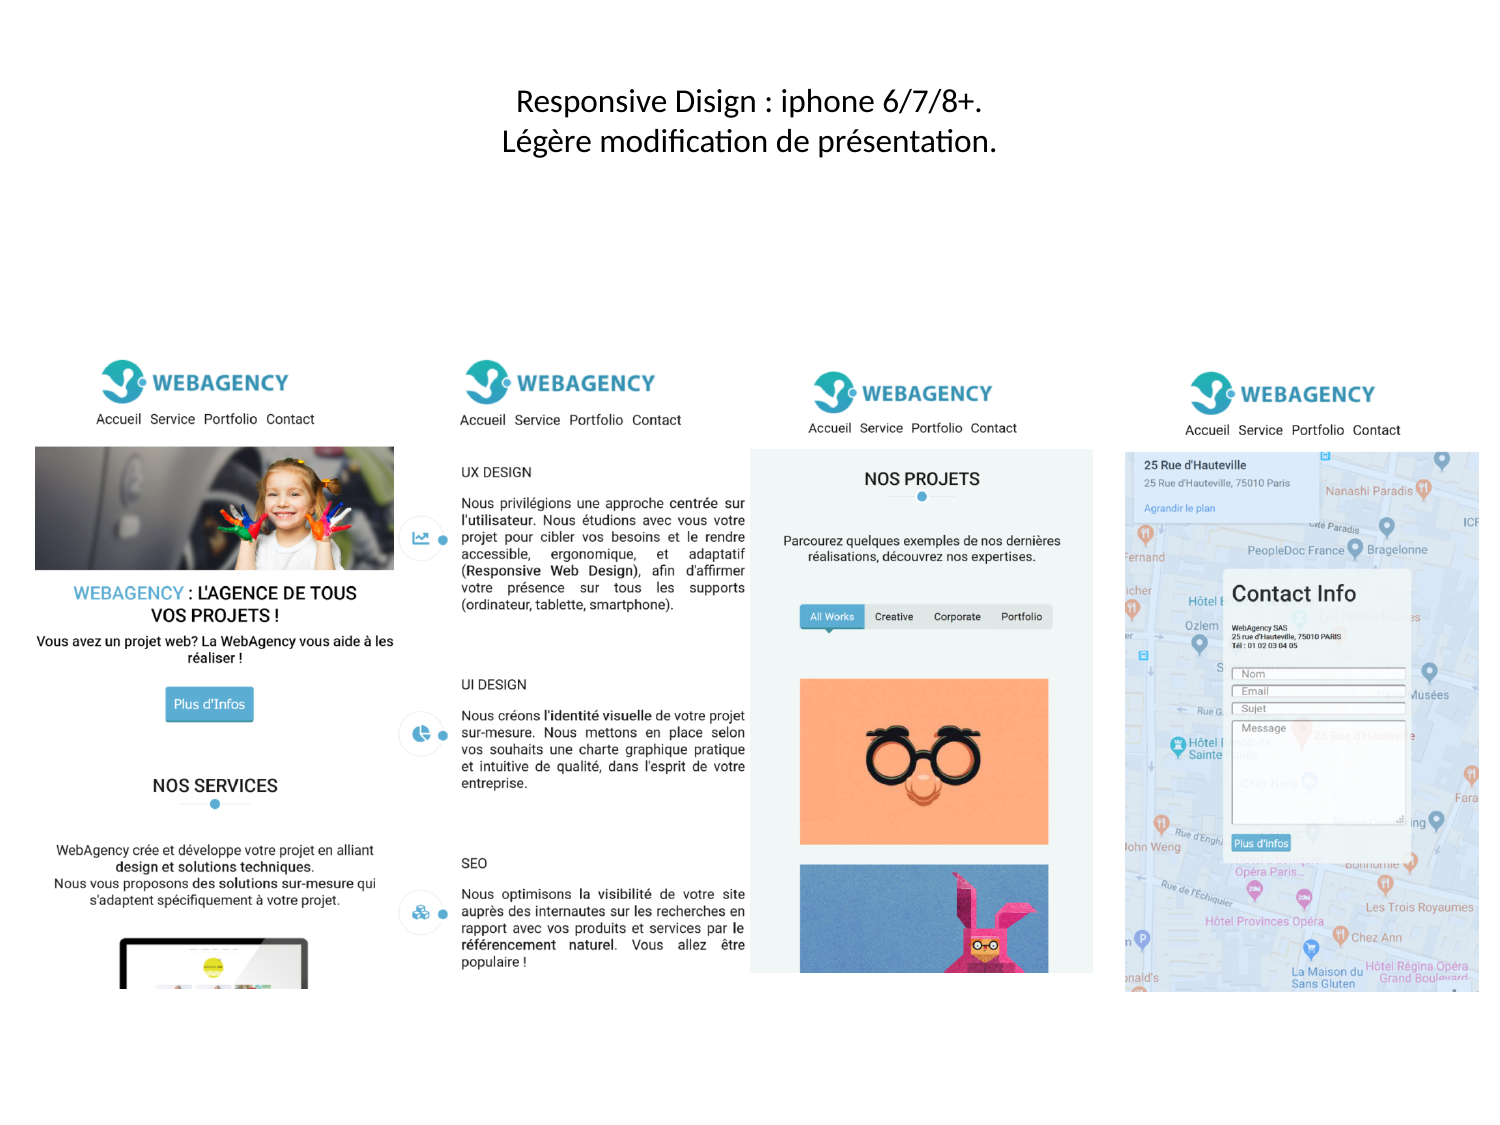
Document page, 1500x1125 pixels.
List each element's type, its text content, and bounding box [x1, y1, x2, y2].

picture [398, 351, 1093, 998]
picture [1124, 362, 1479, 992]
title Responsive Disign : iphone 6/7/8+. Légère modification de présentation. [75, 45, 1425, 233]
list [34, 351, 394, 989]
